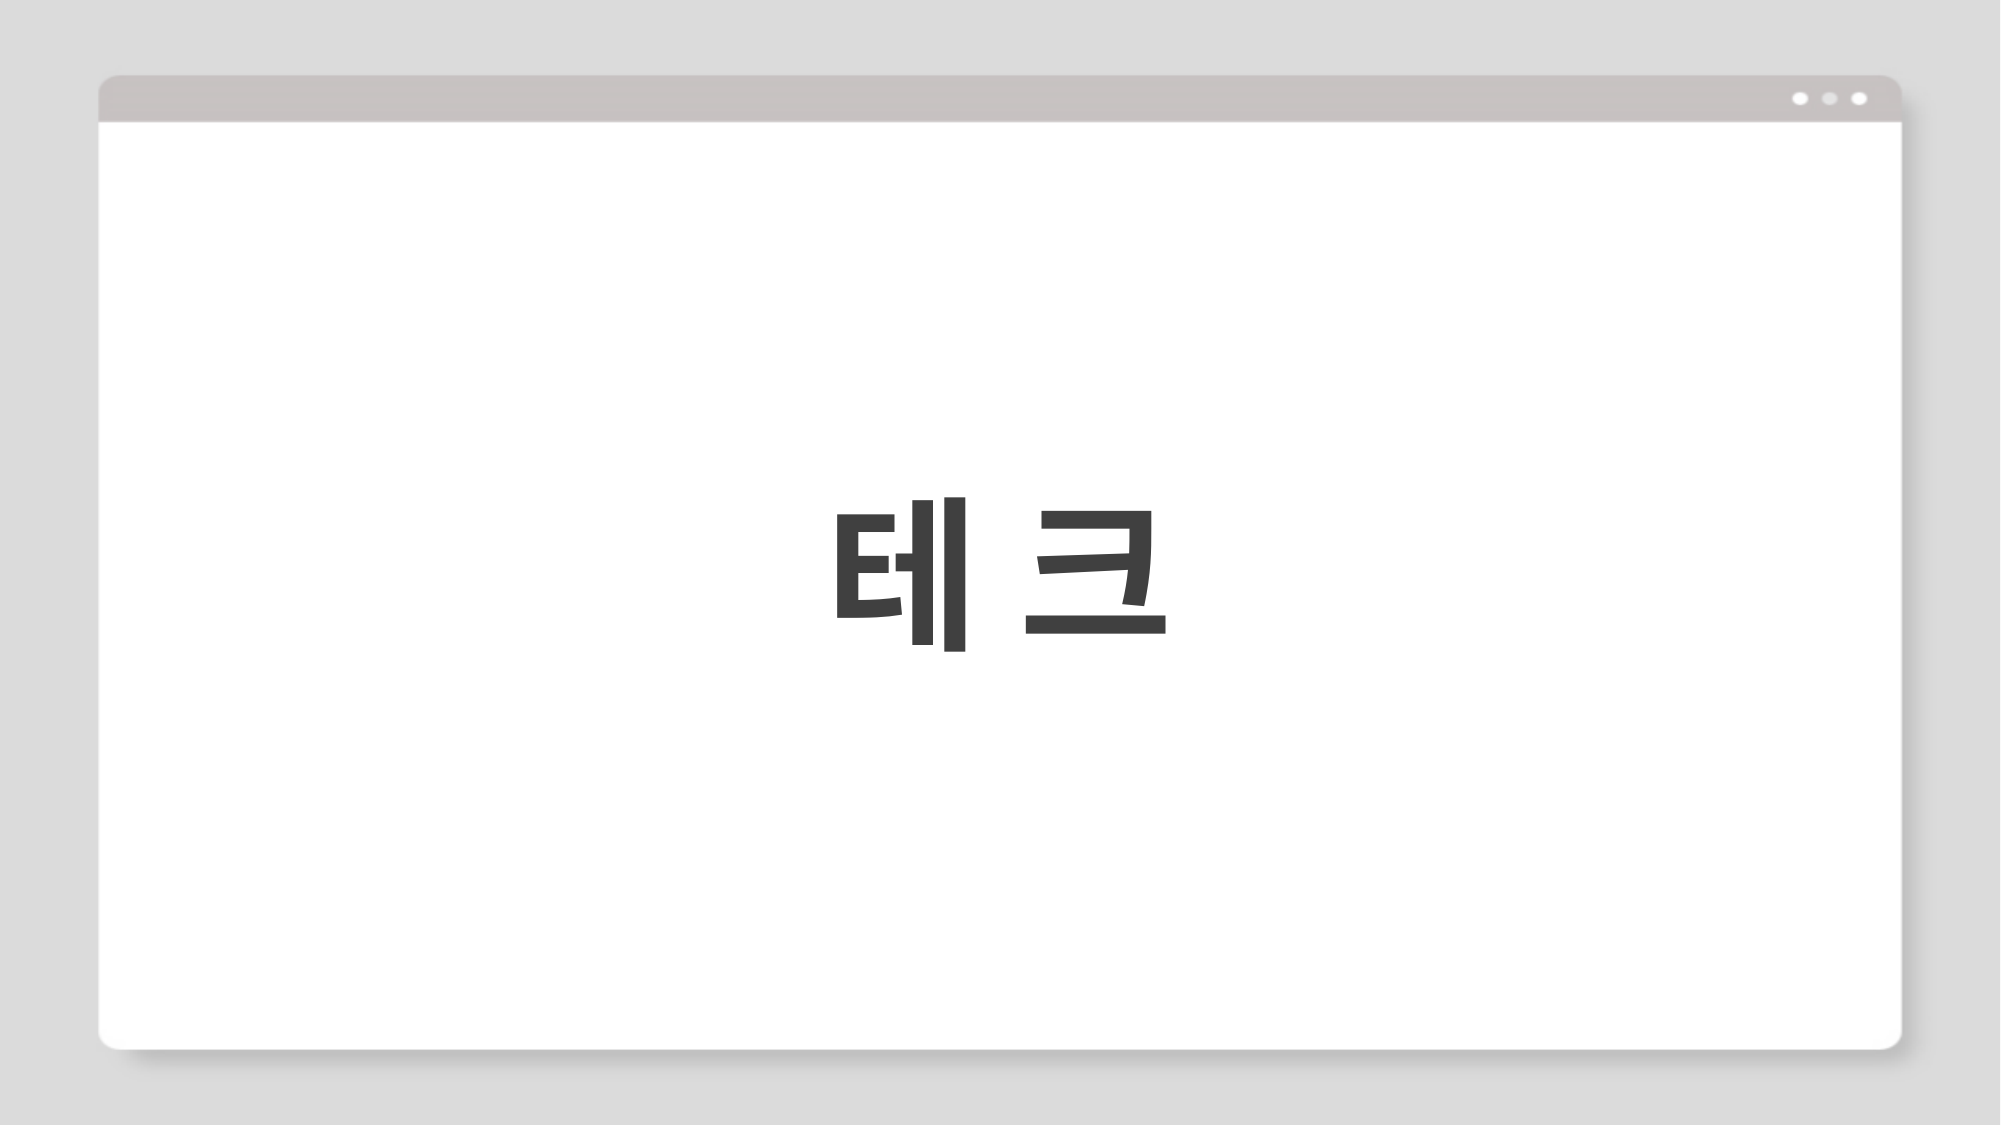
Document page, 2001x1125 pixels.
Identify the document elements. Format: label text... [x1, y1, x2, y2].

picture [0, 0, 2001, 1125]
text_box 테 크 [527, 461, 1473, 680]
